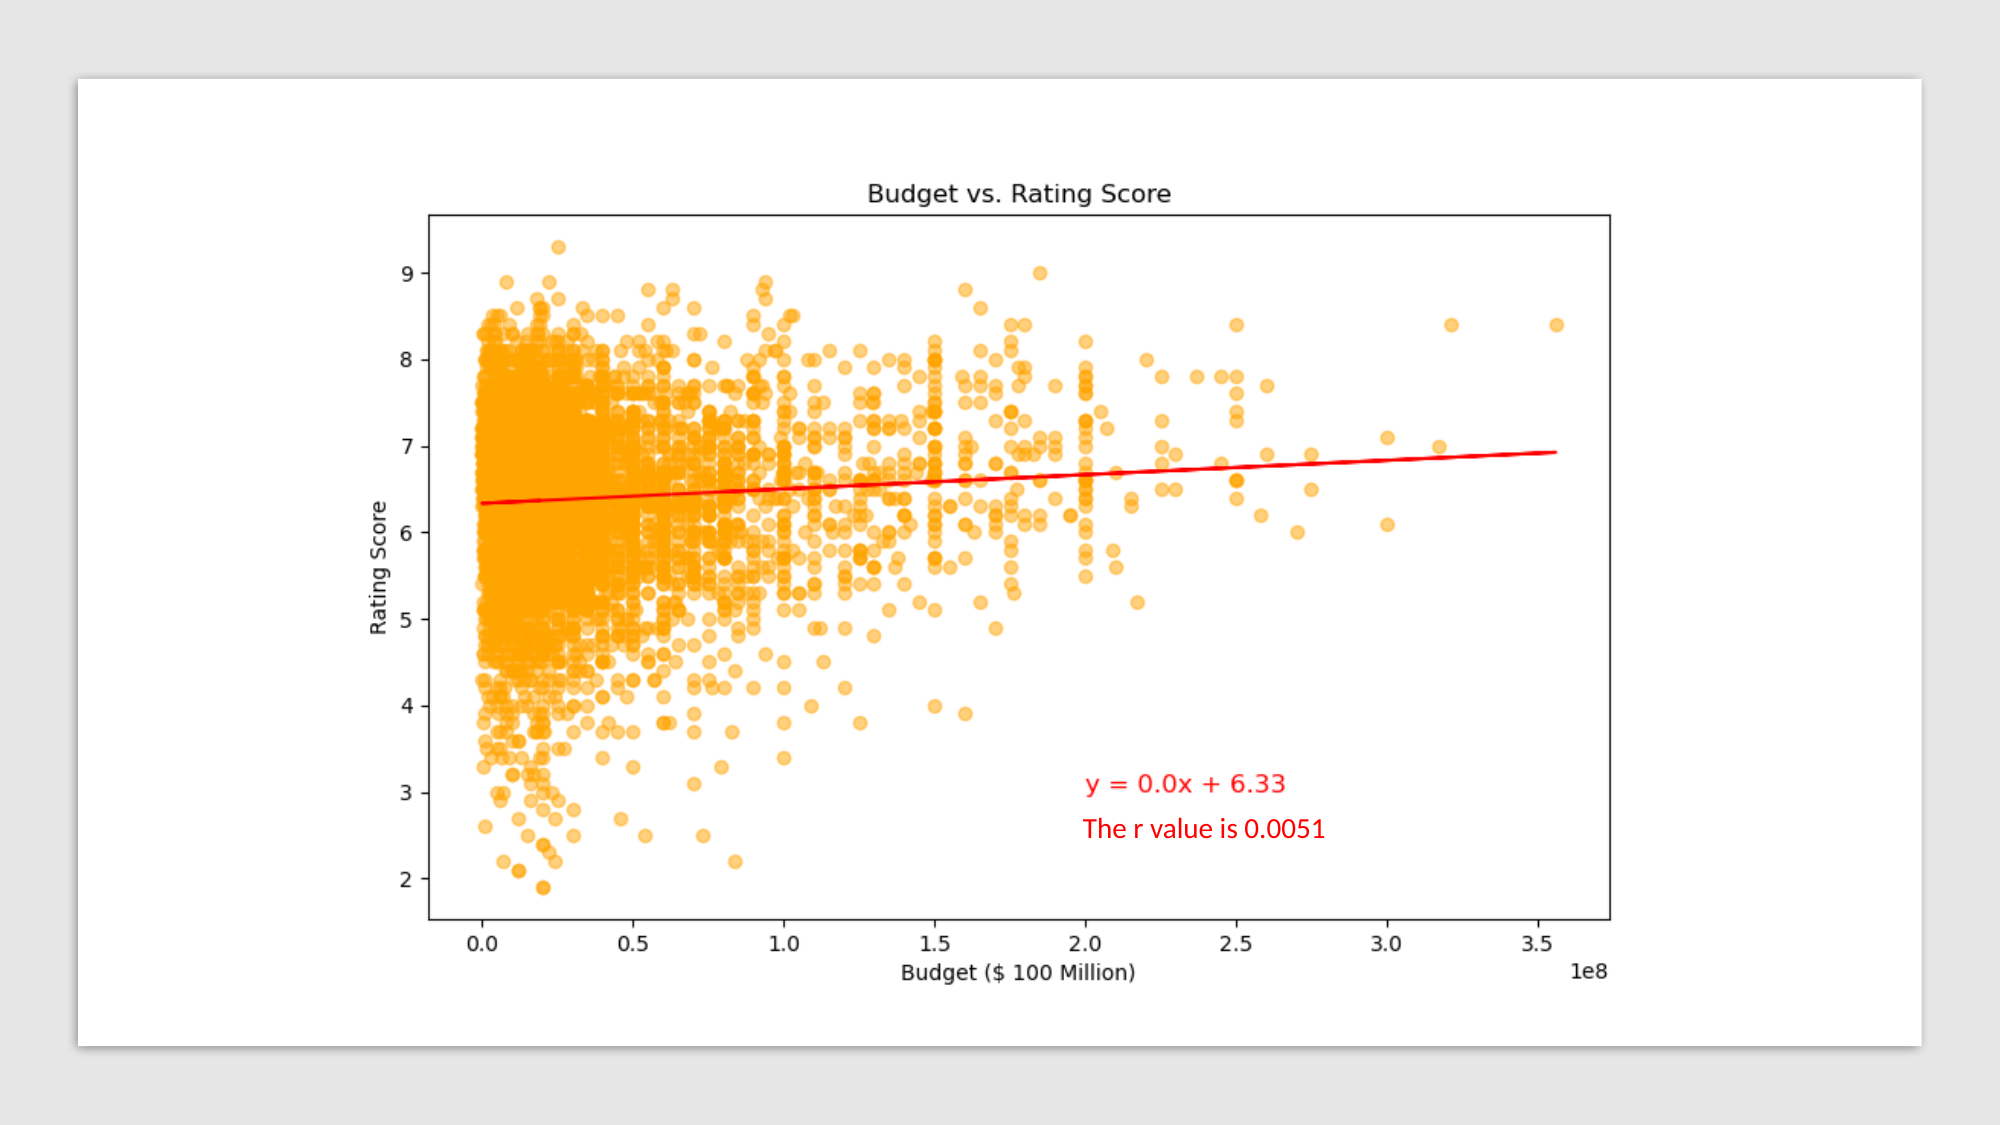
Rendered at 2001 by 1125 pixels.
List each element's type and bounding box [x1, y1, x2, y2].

picture [238, 105, 1762, 1020]
text_box [0, 0, 2000, 1125]
text_box [77, 78, 1923, 1047]
